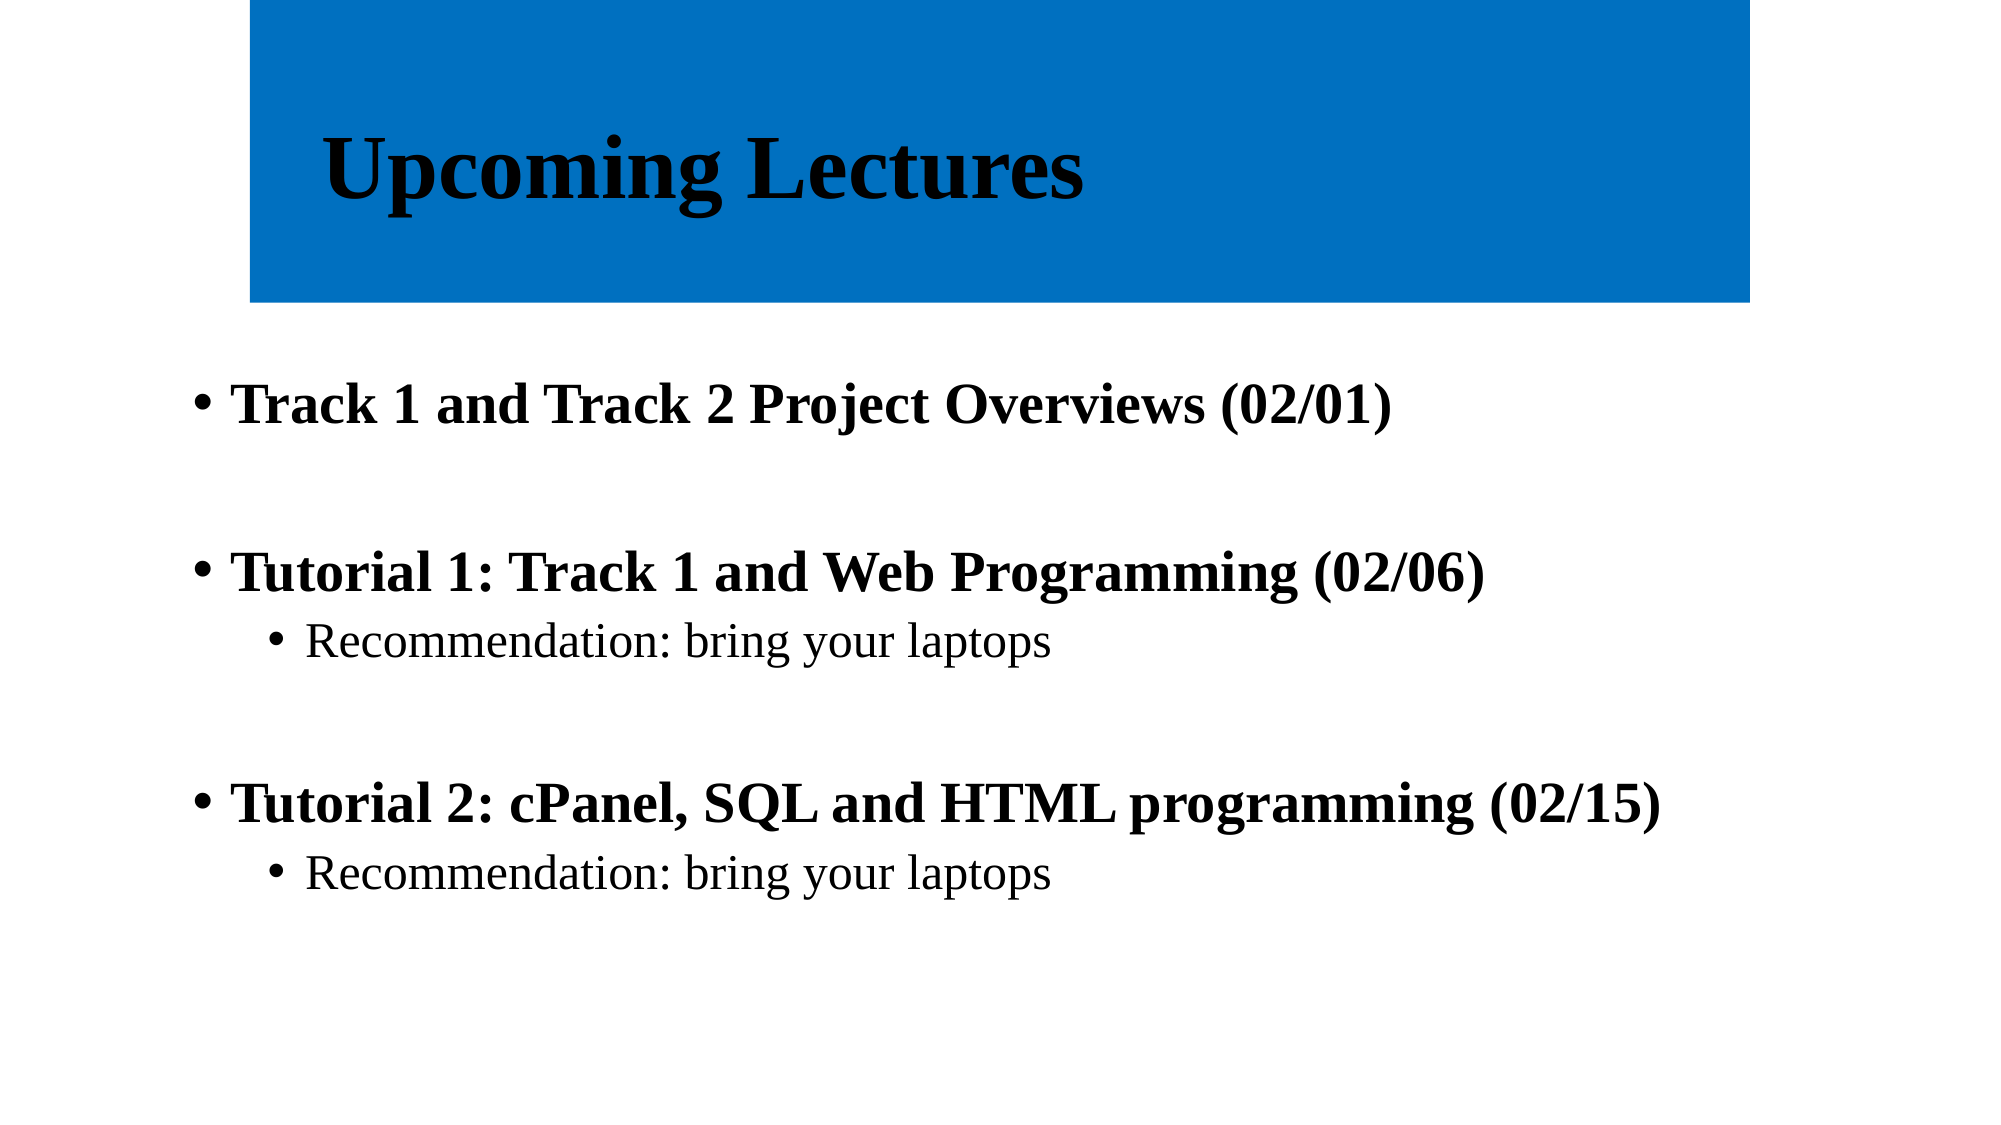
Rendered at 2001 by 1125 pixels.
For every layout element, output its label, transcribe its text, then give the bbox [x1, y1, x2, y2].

title Upcoming Lectures [313, 59, 1703, 278]
text_box [249, 0, 1750, 303]
list Track 1 and Track 2 Project Overviews (02/01) Tutorial 1: Track 1 and Web Programming (02/06) Recommendation: bring your laptops Tutorial 2: cPanel, SQL and HTML programming (02/15) Recommendation: bring your laptops [184, 365, 1911, 1004]
